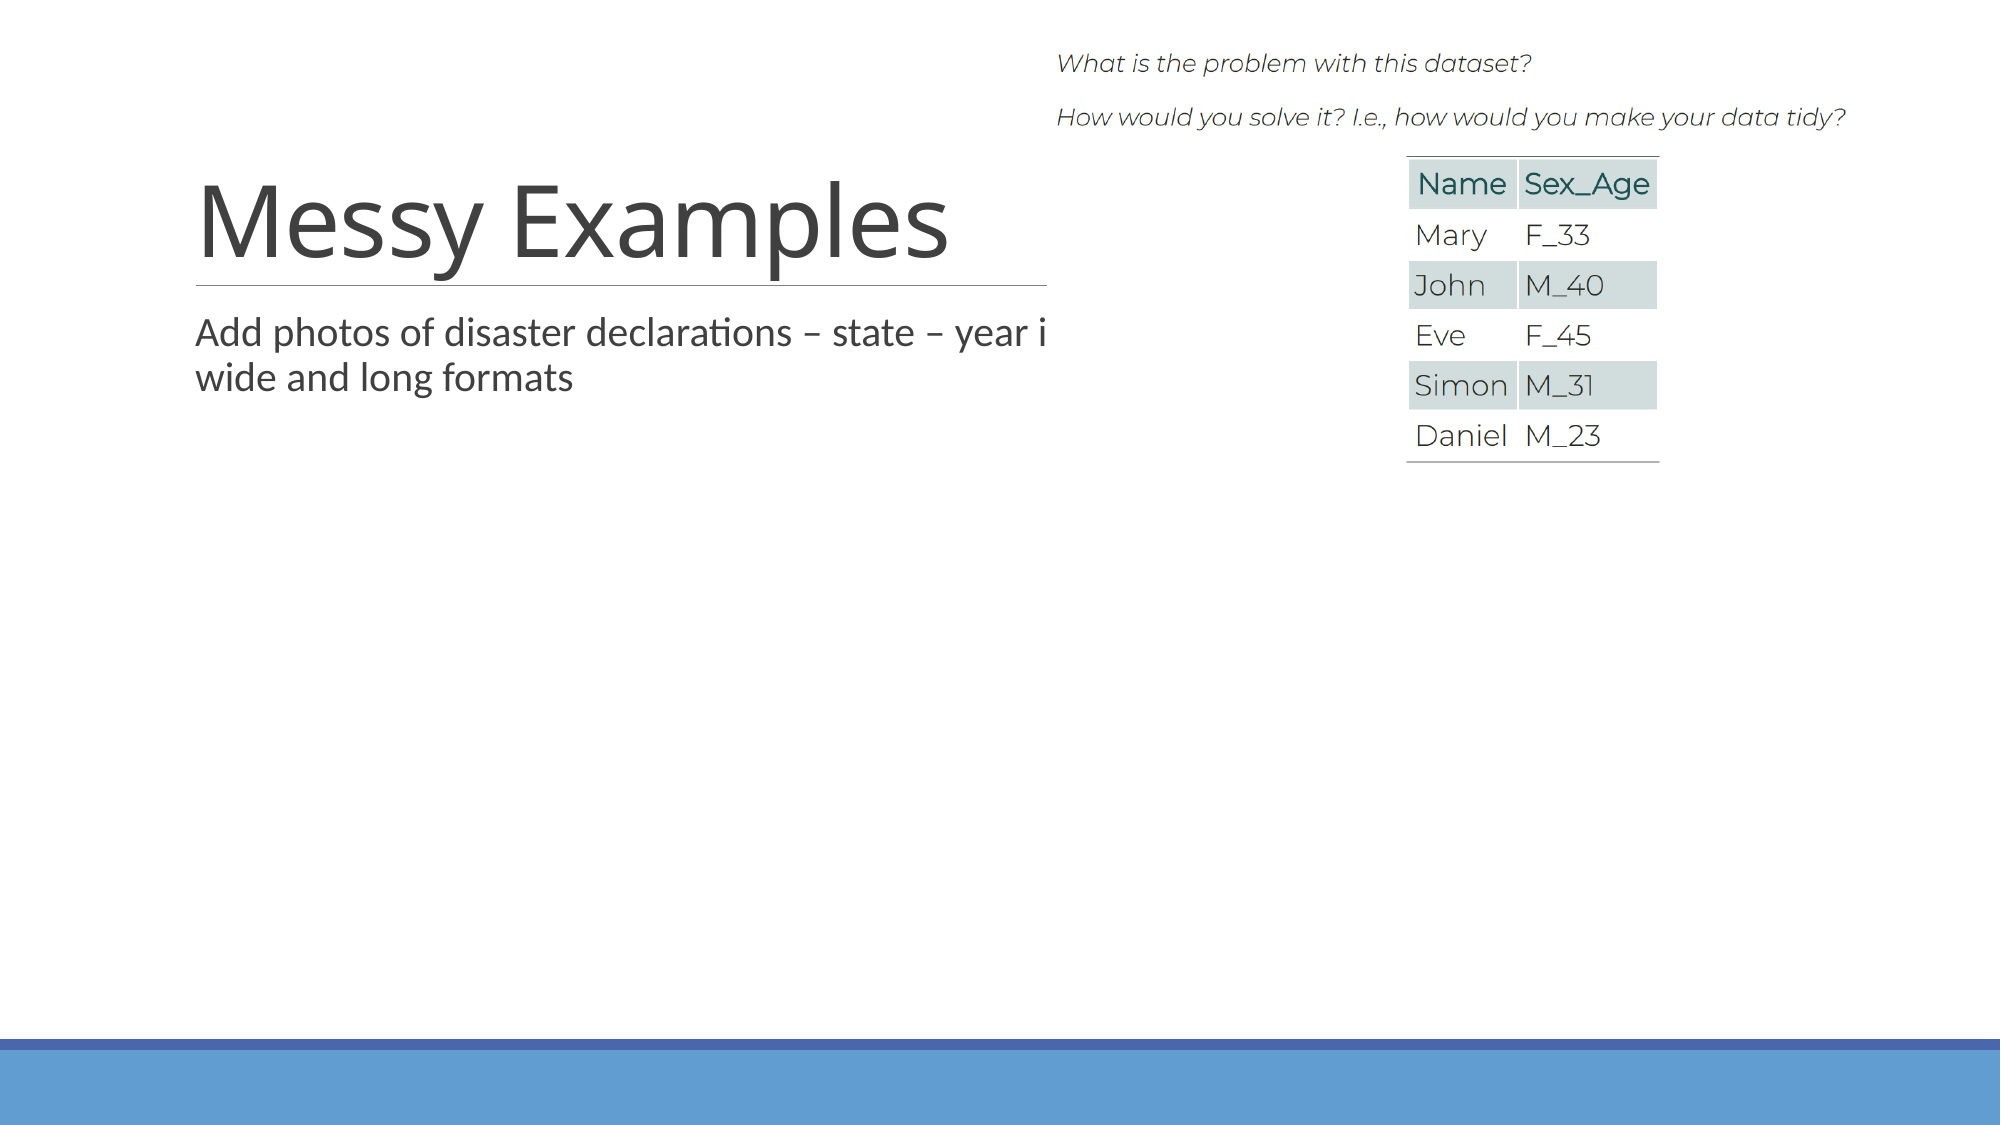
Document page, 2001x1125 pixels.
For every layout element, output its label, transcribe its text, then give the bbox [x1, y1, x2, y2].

picture [1046, 41, 1909, 488]
title Messy Examples [180, 47, 1044, 285]
list Add photos of disaster declarations – state – year in wide and long formats [180, 302, 1130, 963]
